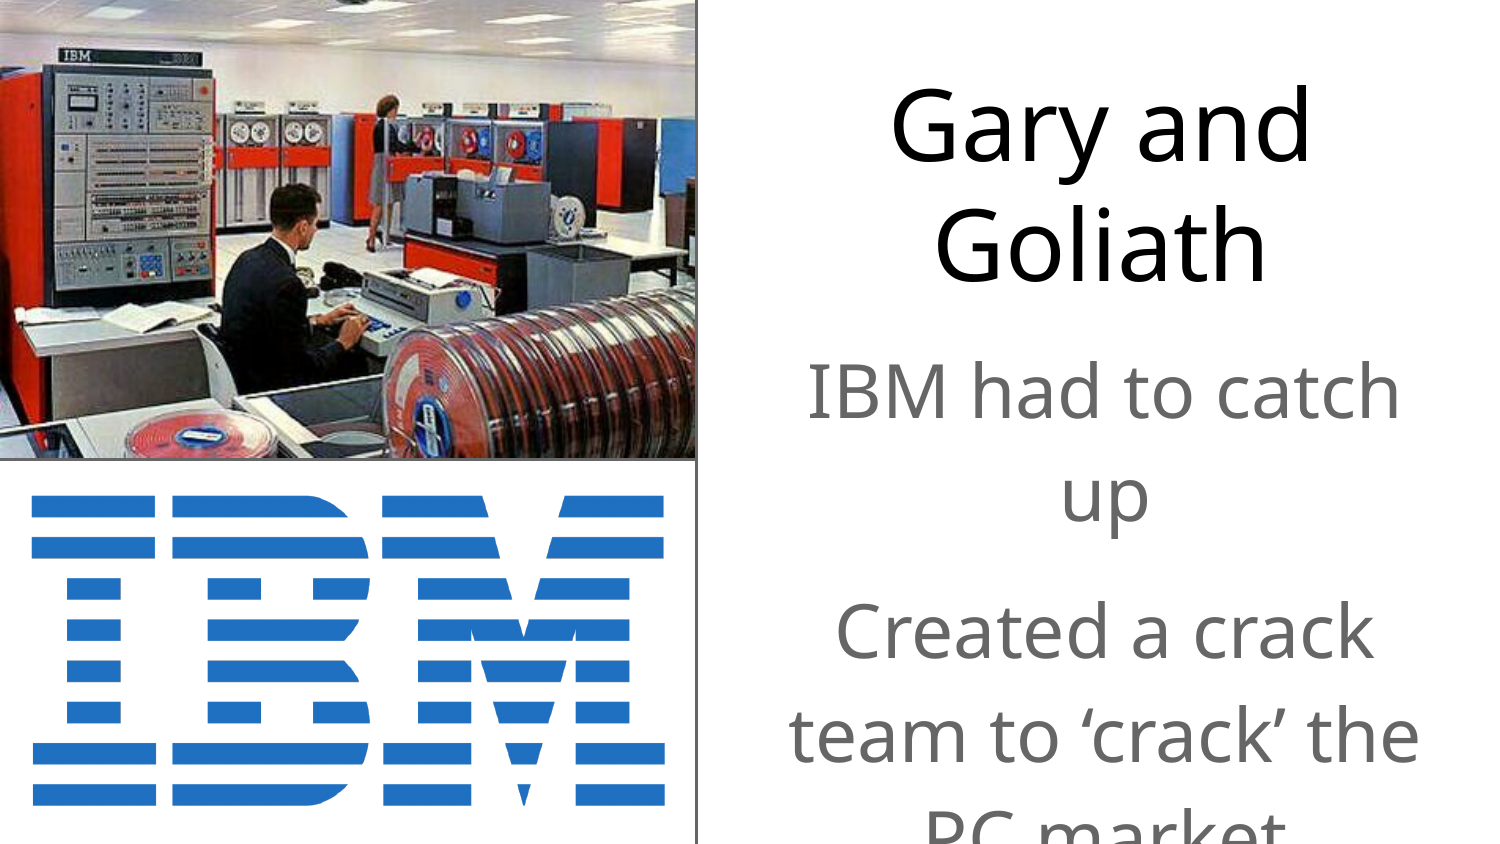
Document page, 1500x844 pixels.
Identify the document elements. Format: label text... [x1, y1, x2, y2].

list IBM had to catch up Created a crack team to ‘crack’ the PC market [737, 315, 1474, 577]
picture [0, 0, 696, 844]
title Gary and Goliath [729, 46, 1474, 141]
